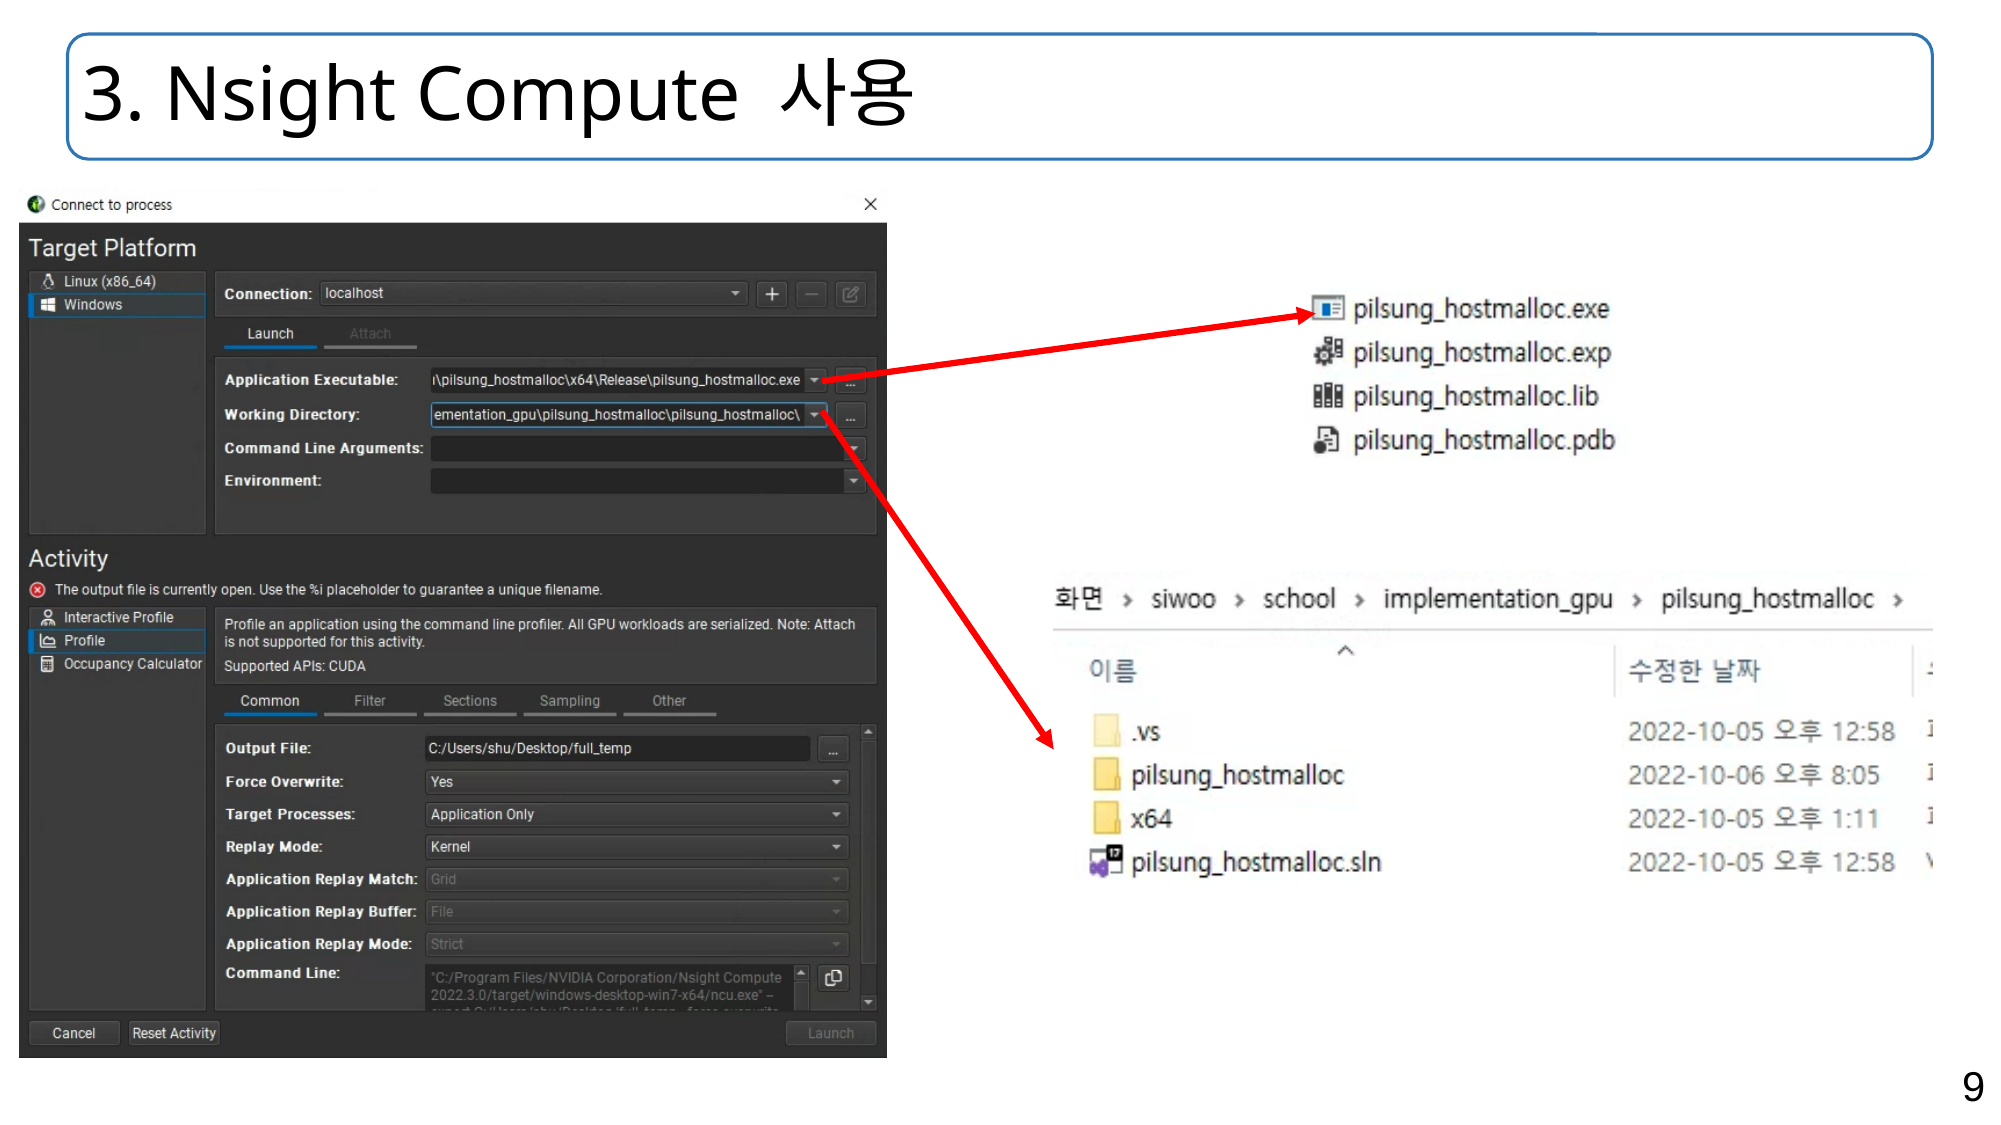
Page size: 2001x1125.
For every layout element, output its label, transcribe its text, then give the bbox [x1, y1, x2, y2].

picture [1053, 571, 1933, 928]
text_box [822, 313, 1316, 382]
picture [19, 188, 887, 1059]
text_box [822, 410, 1054, 750]
picture [1300, 283, 1686, 479]
title 3. Nsight Compute 사용 [67, 34, 1933, 160]
